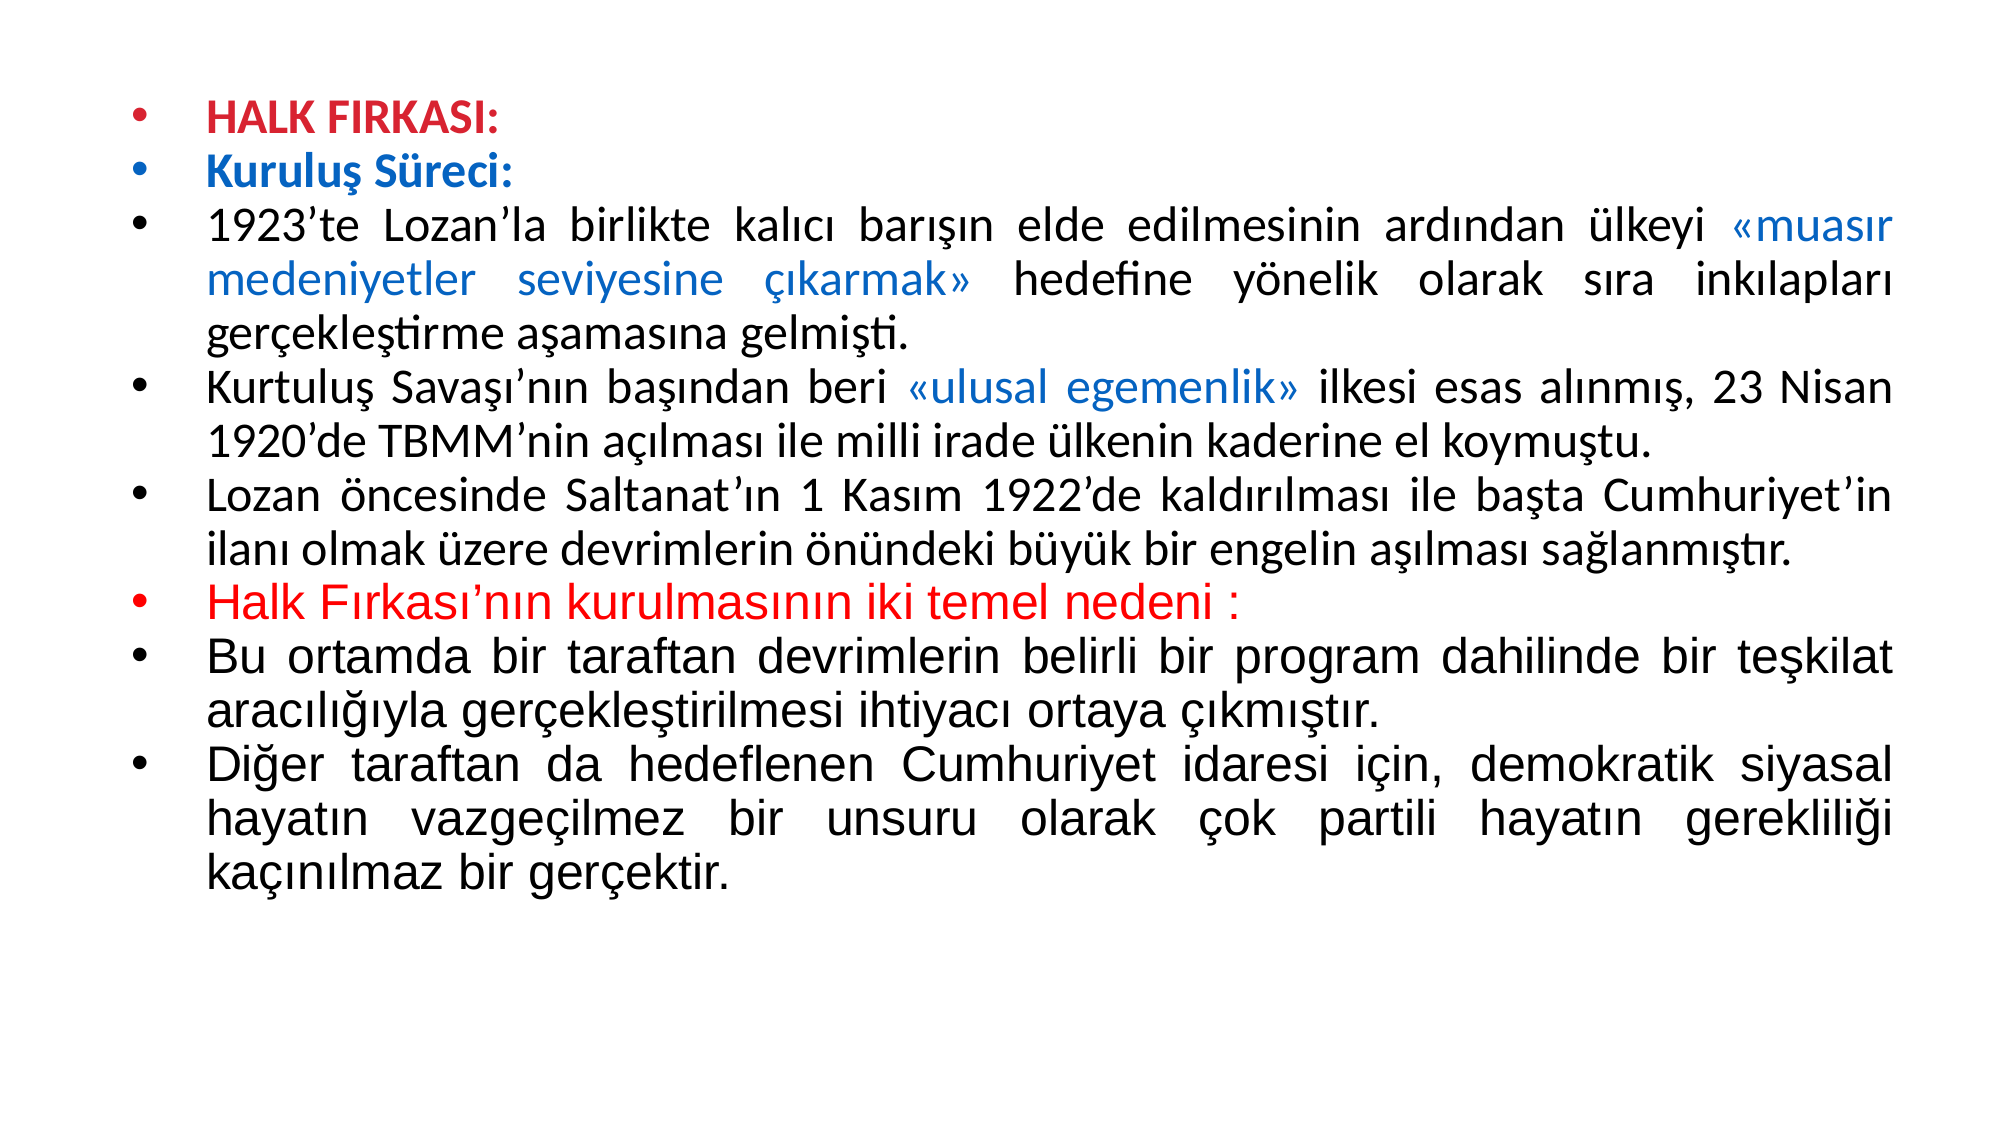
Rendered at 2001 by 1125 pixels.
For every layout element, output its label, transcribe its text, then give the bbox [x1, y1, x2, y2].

text_box HALK FIRKASI: Kuruluş Süreci: 1923’te Lozan’la birlikte kalıcı barışın elde edilmesinin ardından ülkeyi «muasır medeniyetler seviyesine çıkarmak» hedefine yönelik olarak sıra inkılapları gerçekleştirme aşamasına gelmişti. Kurtuluş Savaşı’nın başından beri «ulusal egemenlik» ilkesi esas alınmış, 23 Nisan 1920’de TBMM’nin açılması ile milli irade ülkenin kaderine el koymuştu. Lozan öncesinde Saltanat’ın 1 Kasım 1922’de kaldırılması ile başta Cumhuriyet’in ilanı olmak üzere devrimlerin önündeki büyük bir engelin aşılması sağlanmıştır. Halk Fırkası’nın kurulmasının iki temel nedeni : Bu ortamda bir taraftan devrimlerin belirli bir program dahilinde bir teşkilat aracılığıyla gerçekleştirilmesi ihtiyacı ortaya çıkmıştır. Diğer taraftan da hedeflenen Cumhuriyet idaresi için, demokratik siyasal hayatın vazgeçilmez bir unsuru olarak çok partili hayatın gerekliliği kaçınılmaz bir gerçektir. [116, 83, 1909, 995]
